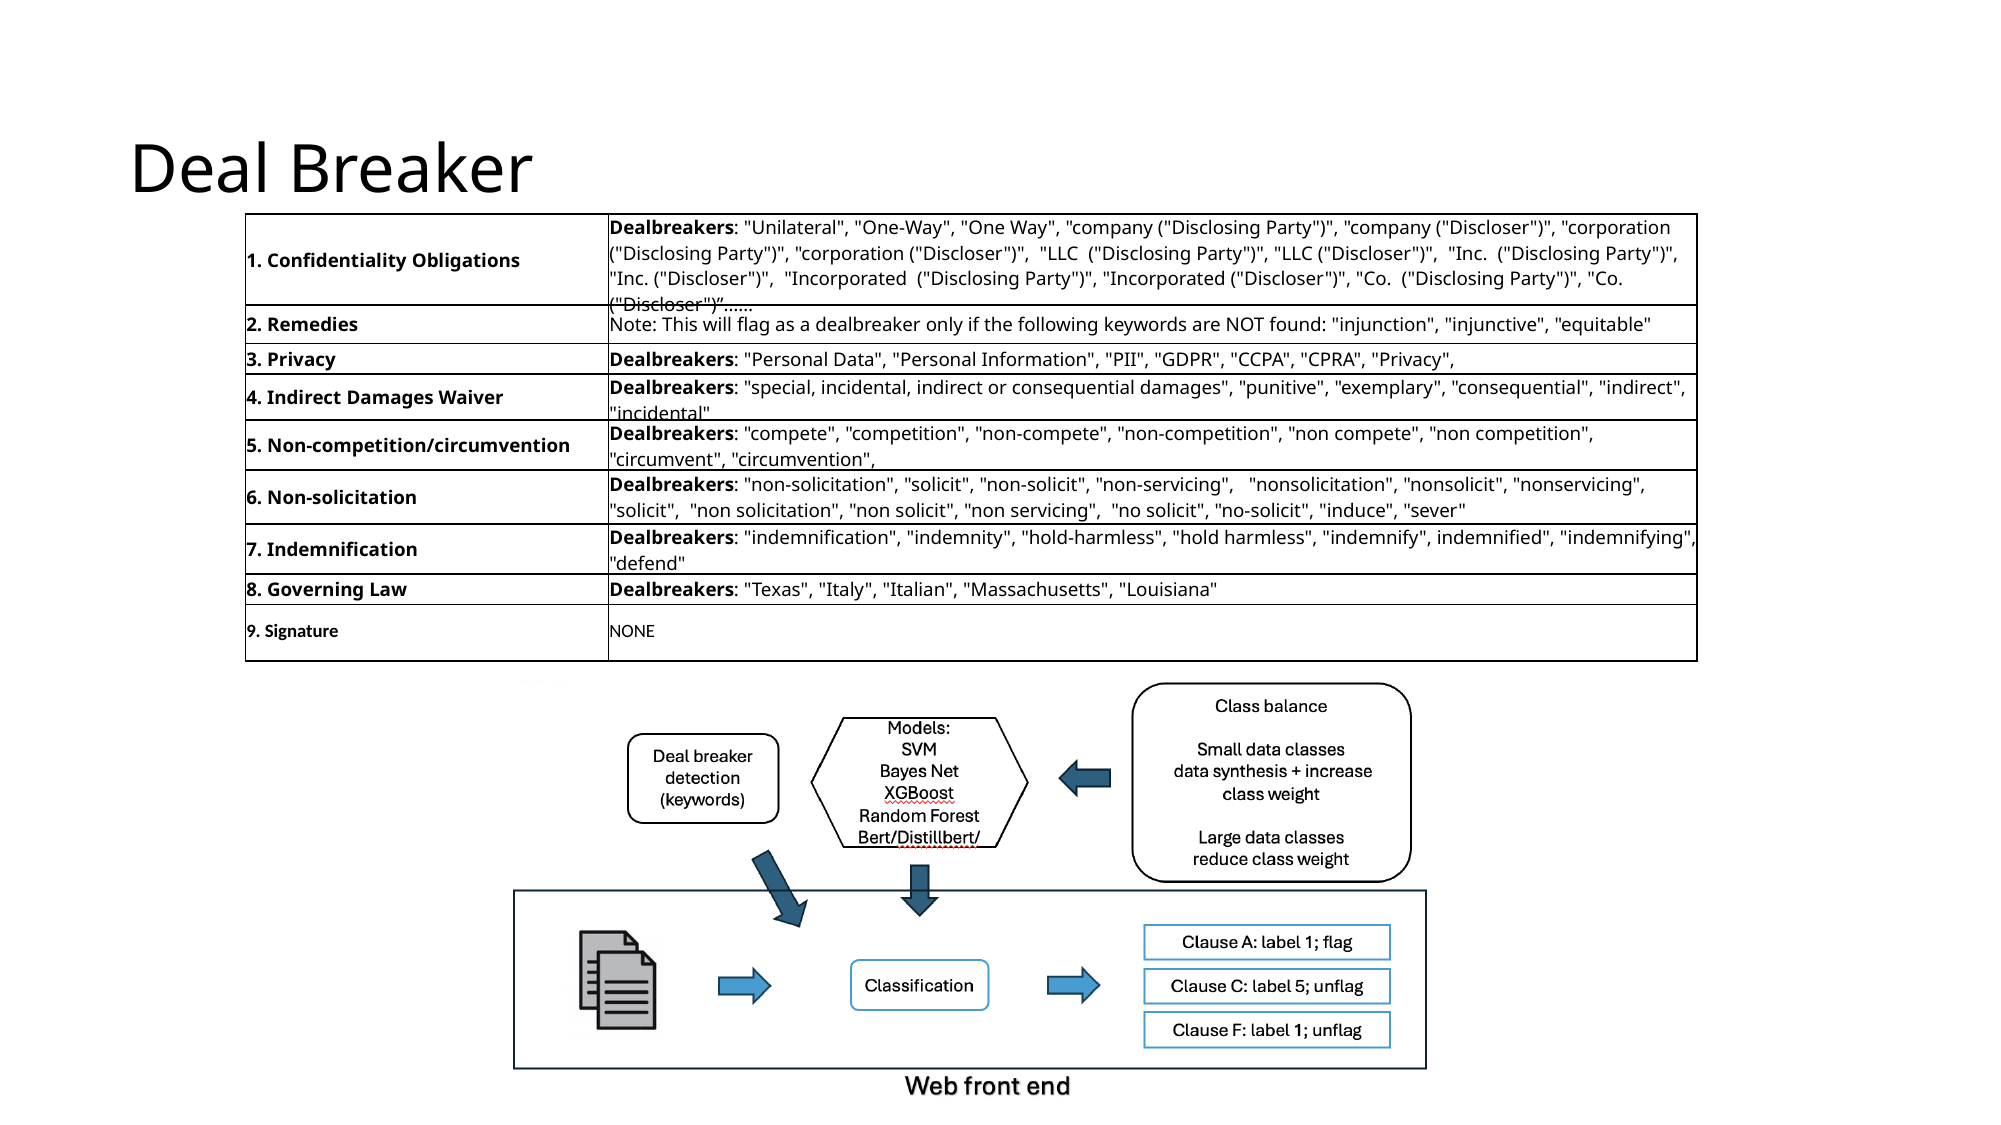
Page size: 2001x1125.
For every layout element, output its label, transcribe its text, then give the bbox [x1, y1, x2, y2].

table_cell NONE [609, 605, 1696, 660]
table_cell 7. Indemnification [246, 525, 608, 573]
table_header 1. Confidentiality Obligations [246, 215, 608, 304]
table_cell 2. Remedies [246, 306, 608, 343]
table_cell 8. Governing Law [246, 575, 608, 604]
table_cell 6. Non-solicitation [246, 471, 608, 523]
table_cell Note: This will flag as a dealbreaker only if the following keywords are NOT found: "injunction", "injunctive", "equitable" [609, 306, 1696, 343]
table_cell Dealbreakers: "special, incidental, indirect or consequential damages", "punitive", "exemplary", "consequential", "indirect", "incidental" [609, 375, 1696, 419]
table_header Dealbreakers: "Unilateral", "One-Way", "One Way", "company ("Disclosing Party")", "company ("Discloser")", "corporation ("Disclosing Party")", "corporation ("Discloser")", "LLC ("Disclosing Party")", "LLC ("Discloser")", "Inc. ("Disclosing Party")", "Inc. ("Discloser")", "Incorporated ("Disclosing Party")", "Incorporated ("Discloser")", "Co. ("Disclosing Party")", "Co. ("Discloser")”…… [609, 215, 1696, 304]
table_cell 9. Signature [246, 605, 608, 660]
table_cell Dealbreakers: "compete", "competition", "non-compete", "non-competition", "non compete", "non competition", "circumvent", "circumvention", [609, 421, 1696, 469]
table_cell Dealbreakers: "non-solicitation", "solicit", "non-solicit", "non-servicing", "nonsolicitation", "nonsolicit", "nonservicing", "solicit", "non solicitation", "non solicit", "non servicing", "no solicit", "no-solicit", "induce", "sever" [609, 471, 1696, 523]
table_cell Dealbreakers: "Texas", "Italy", "Italian", "Massachusetts", "Louisiana" [609, 575, 1696, 604]
table_cell 5. Non-competition/circumvention [246, 421, 608, 469]
table_cell 4. Indirect Damages Waiver [246, 375, 608, 419]
table_cell Dealbreakers: "indemnification", "indemnity", "hold-harmless", "hold harmless", "indemnify", indemnified", "indemnifying", "defend" [609, 525, 1696, 573]
text_box Deal Breaker [114, 118, 550, 213]
table_cell Dealbreakers: "Personal Data", "Personal Information", "PII", "GDPR", "CCPA", "CPRA", "Privacy", [609, 344, 1696, 373]
table_cell 3. Privacy [246, 344, 608, 373]
picture [467, 679, 1476, 1105]
